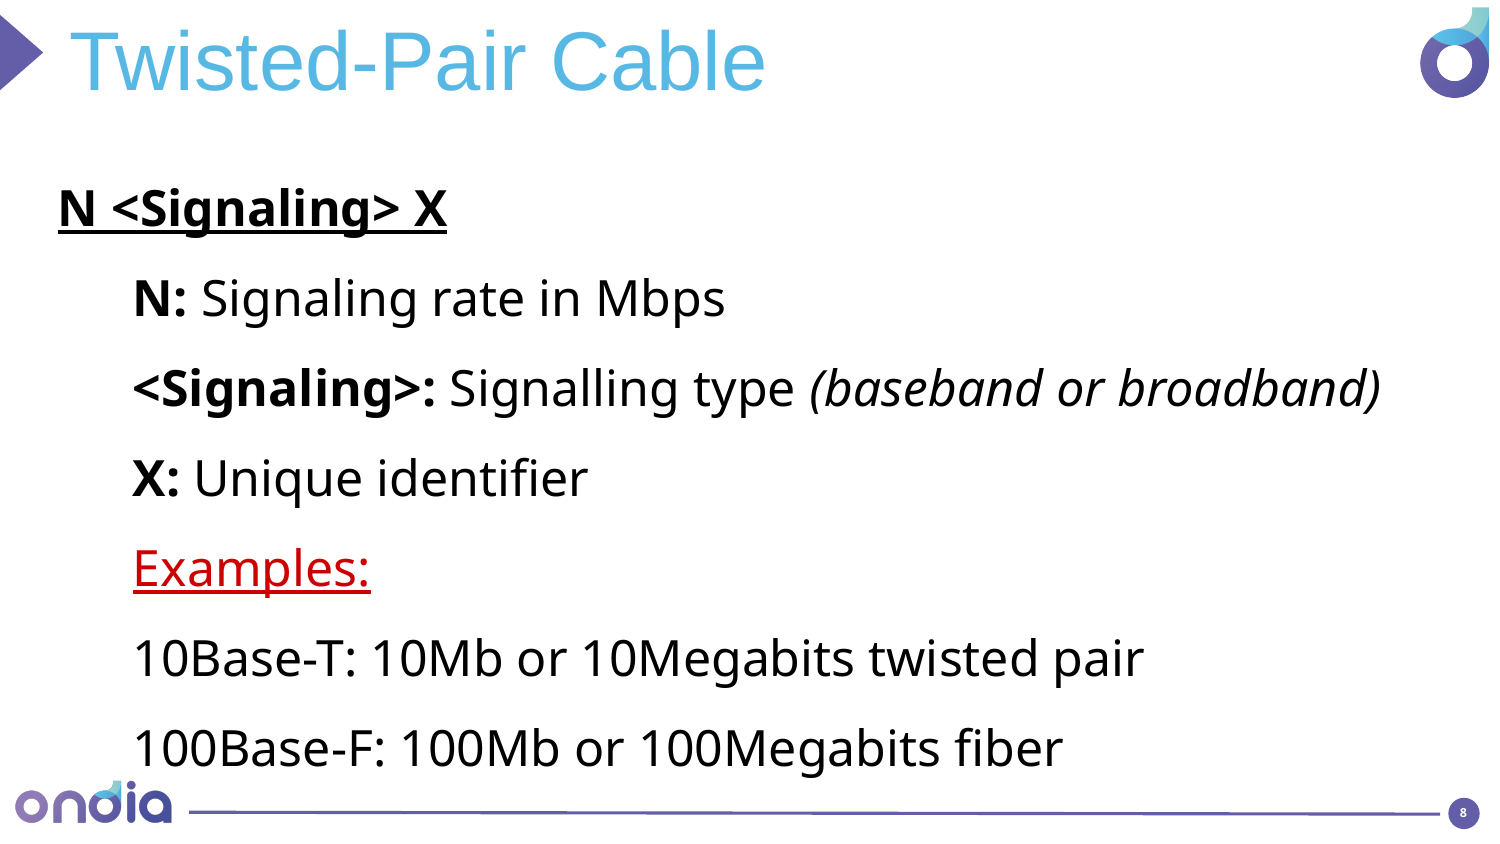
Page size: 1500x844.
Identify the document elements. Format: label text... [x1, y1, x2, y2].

text_box N <Signaling> X N: Signaling rate in Mbps <Signaling>: Signalling type (baseband or broadband) X: Unique identifier Examples: 10Base-T: 10Mb or 10Megabits twisted pair 100Base-F: 100Mb or 100Megabits fiber [42, 131, 1456, 735]
picture [6, 775, 181, 833]
picture [1410, 0, 1499, 106]
title Twisted-Pair Cable [69, 7, 995, 110]
